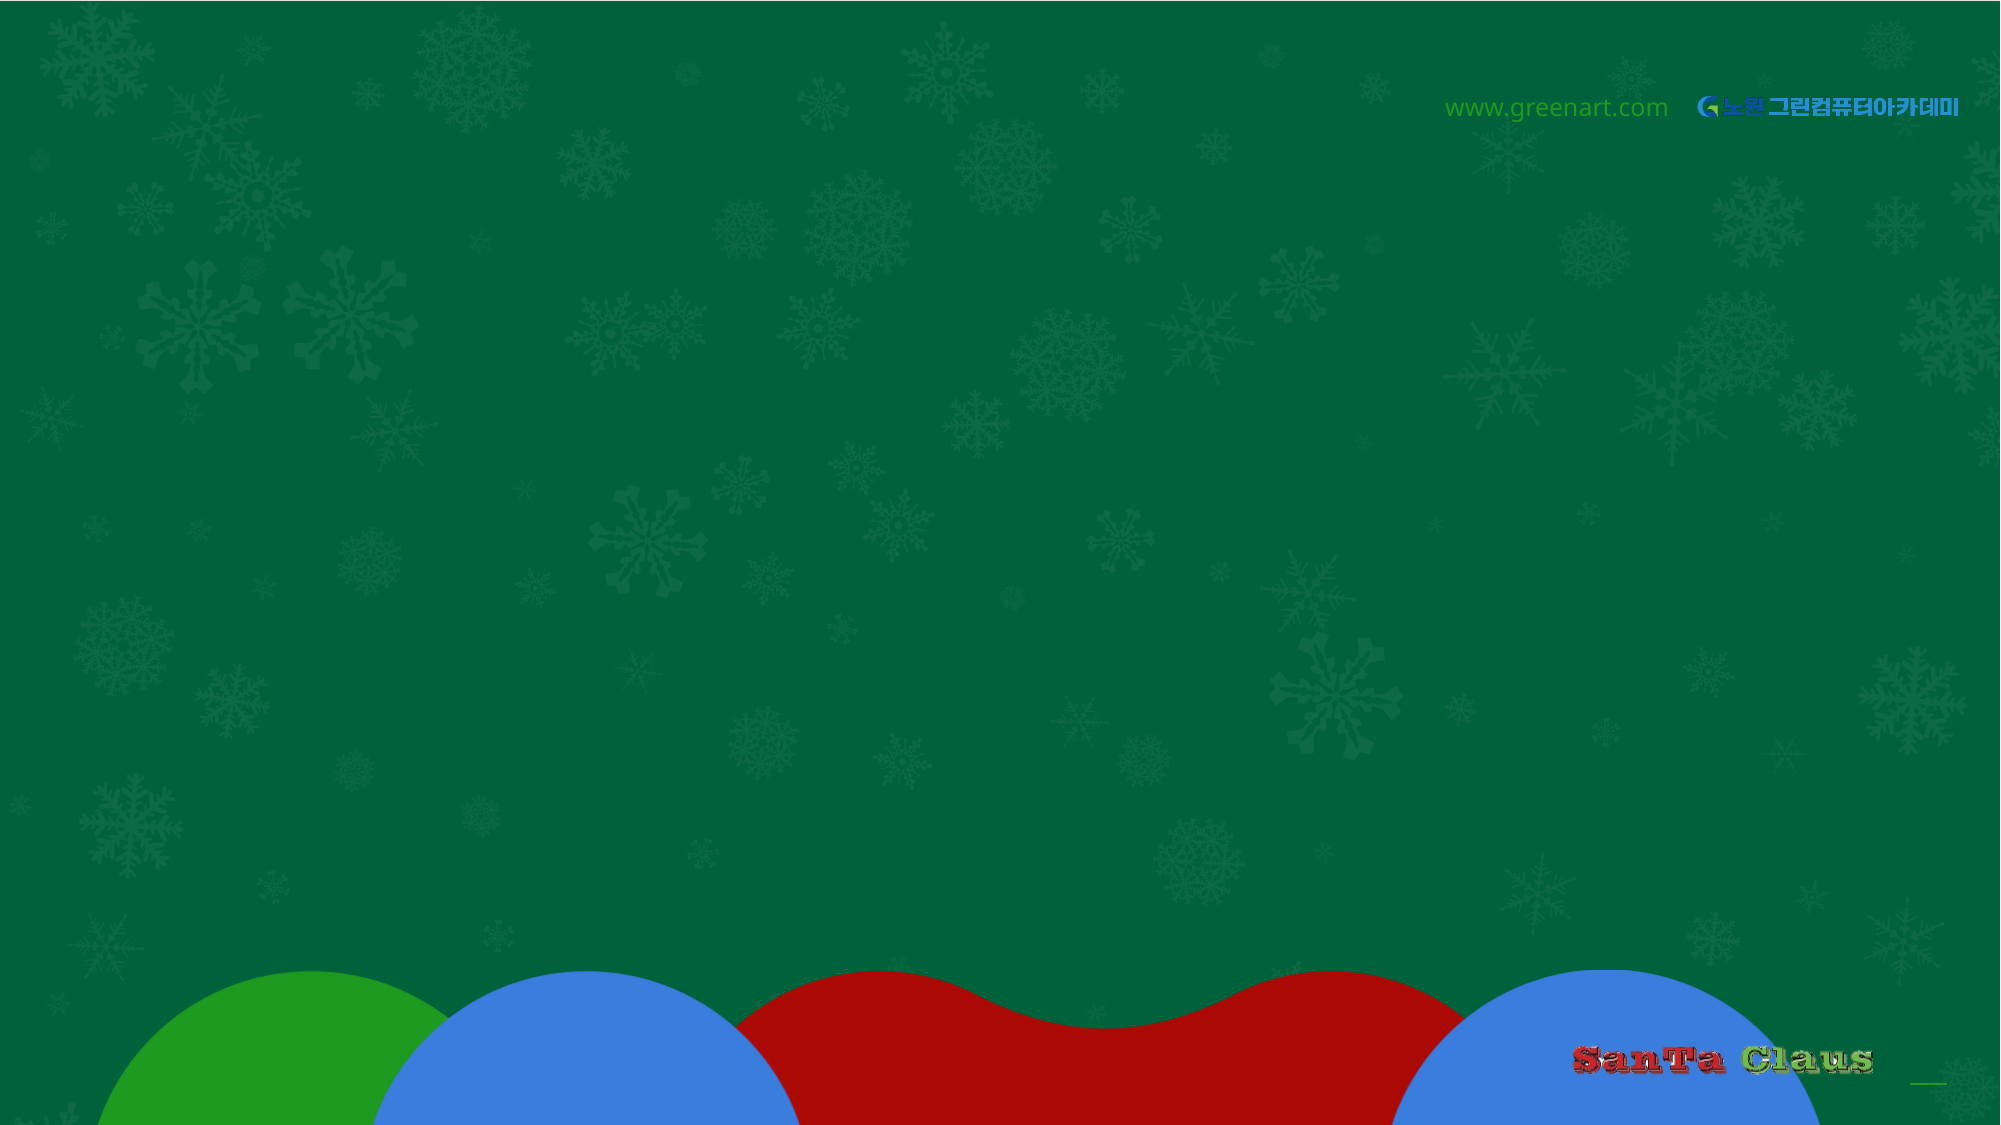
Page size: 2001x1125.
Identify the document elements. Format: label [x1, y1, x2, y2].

text_box [1886, 1042, 1958, 1089]
picture [0, 1, 2000, 1125]
